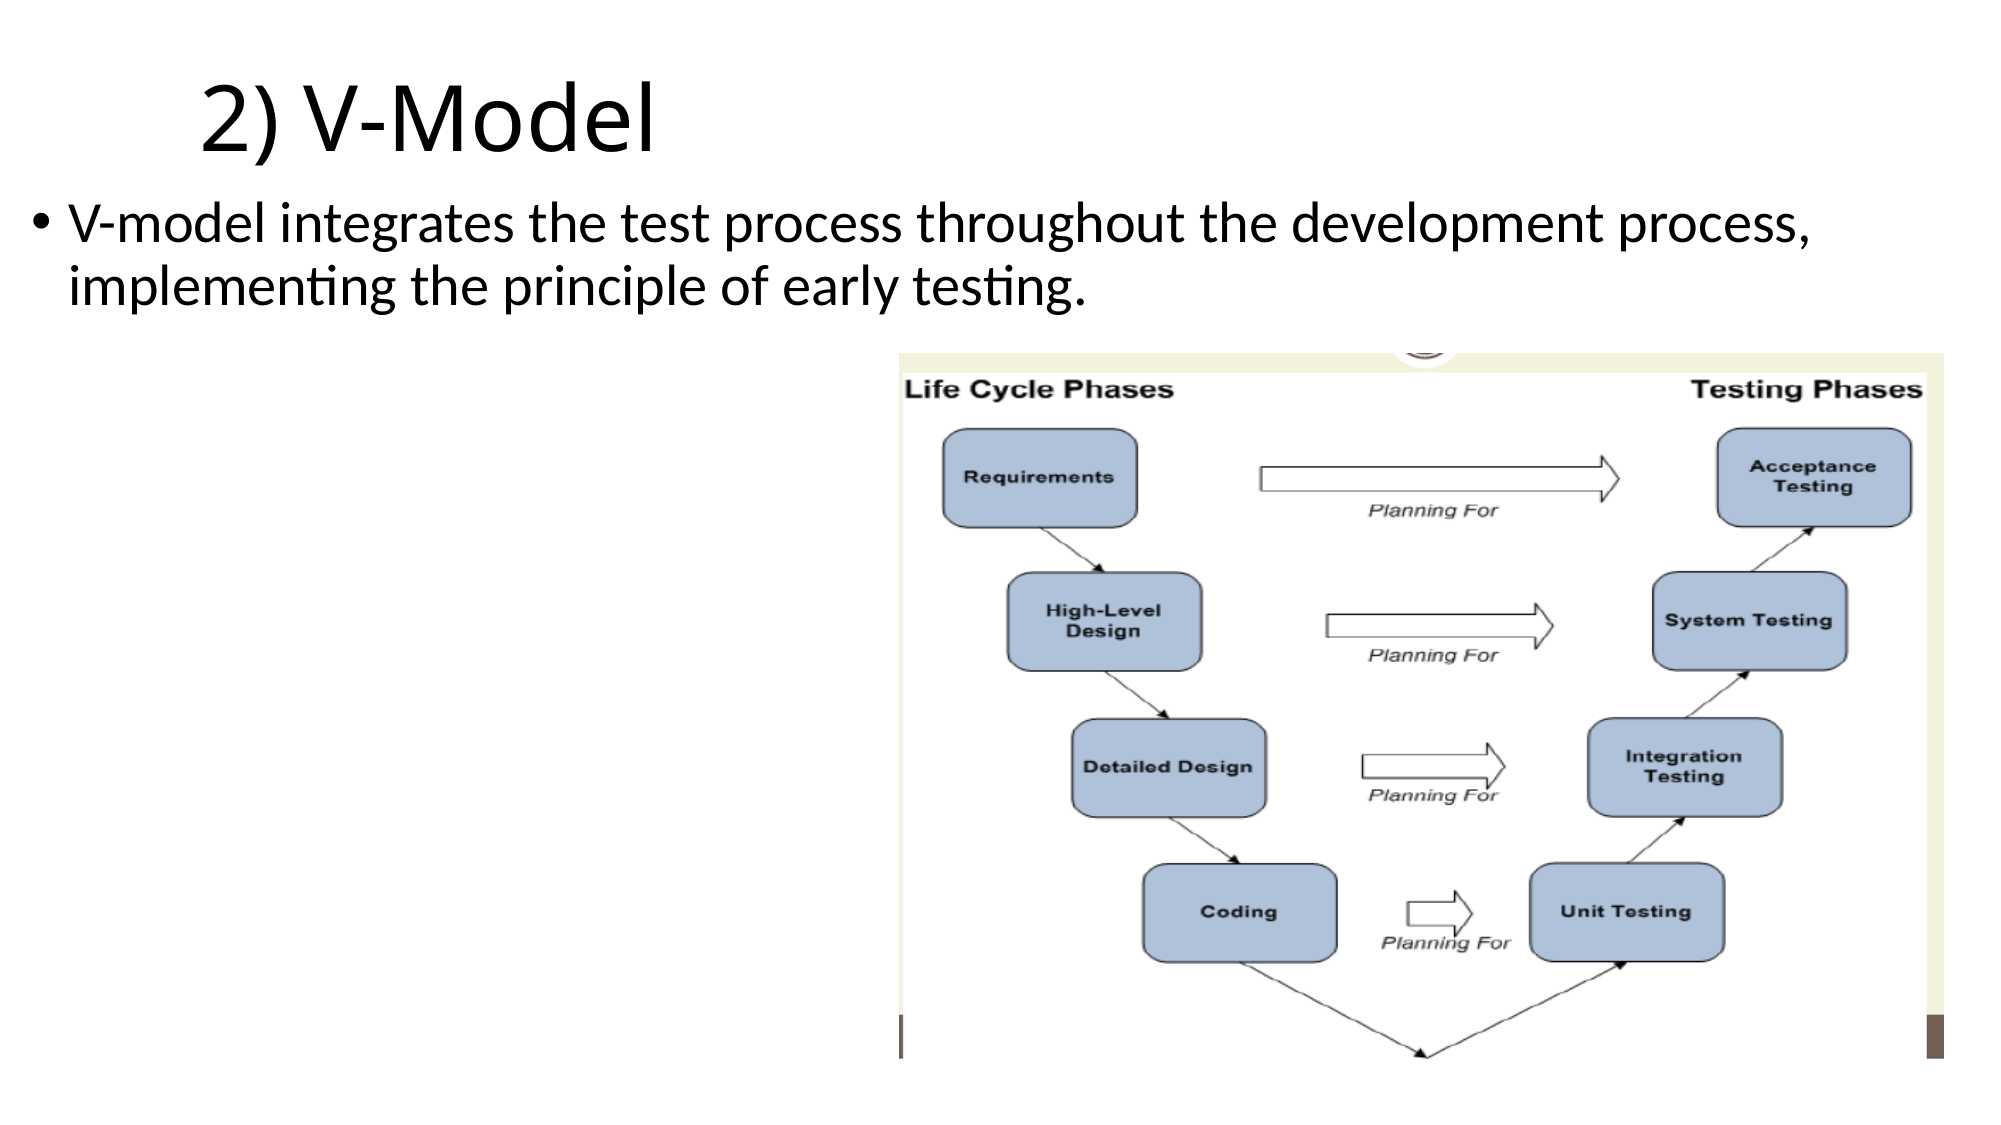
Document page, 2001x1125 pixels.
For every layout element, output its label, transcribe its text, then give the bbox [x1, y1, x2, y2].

picture [899, 353, 1944, 1066]
title 2) V-Model [184, 59, 1863, 184]
list V-model integrates the test process throughout the development process, implementing the principle of early testing. [16, 184, 2000, 1099]
